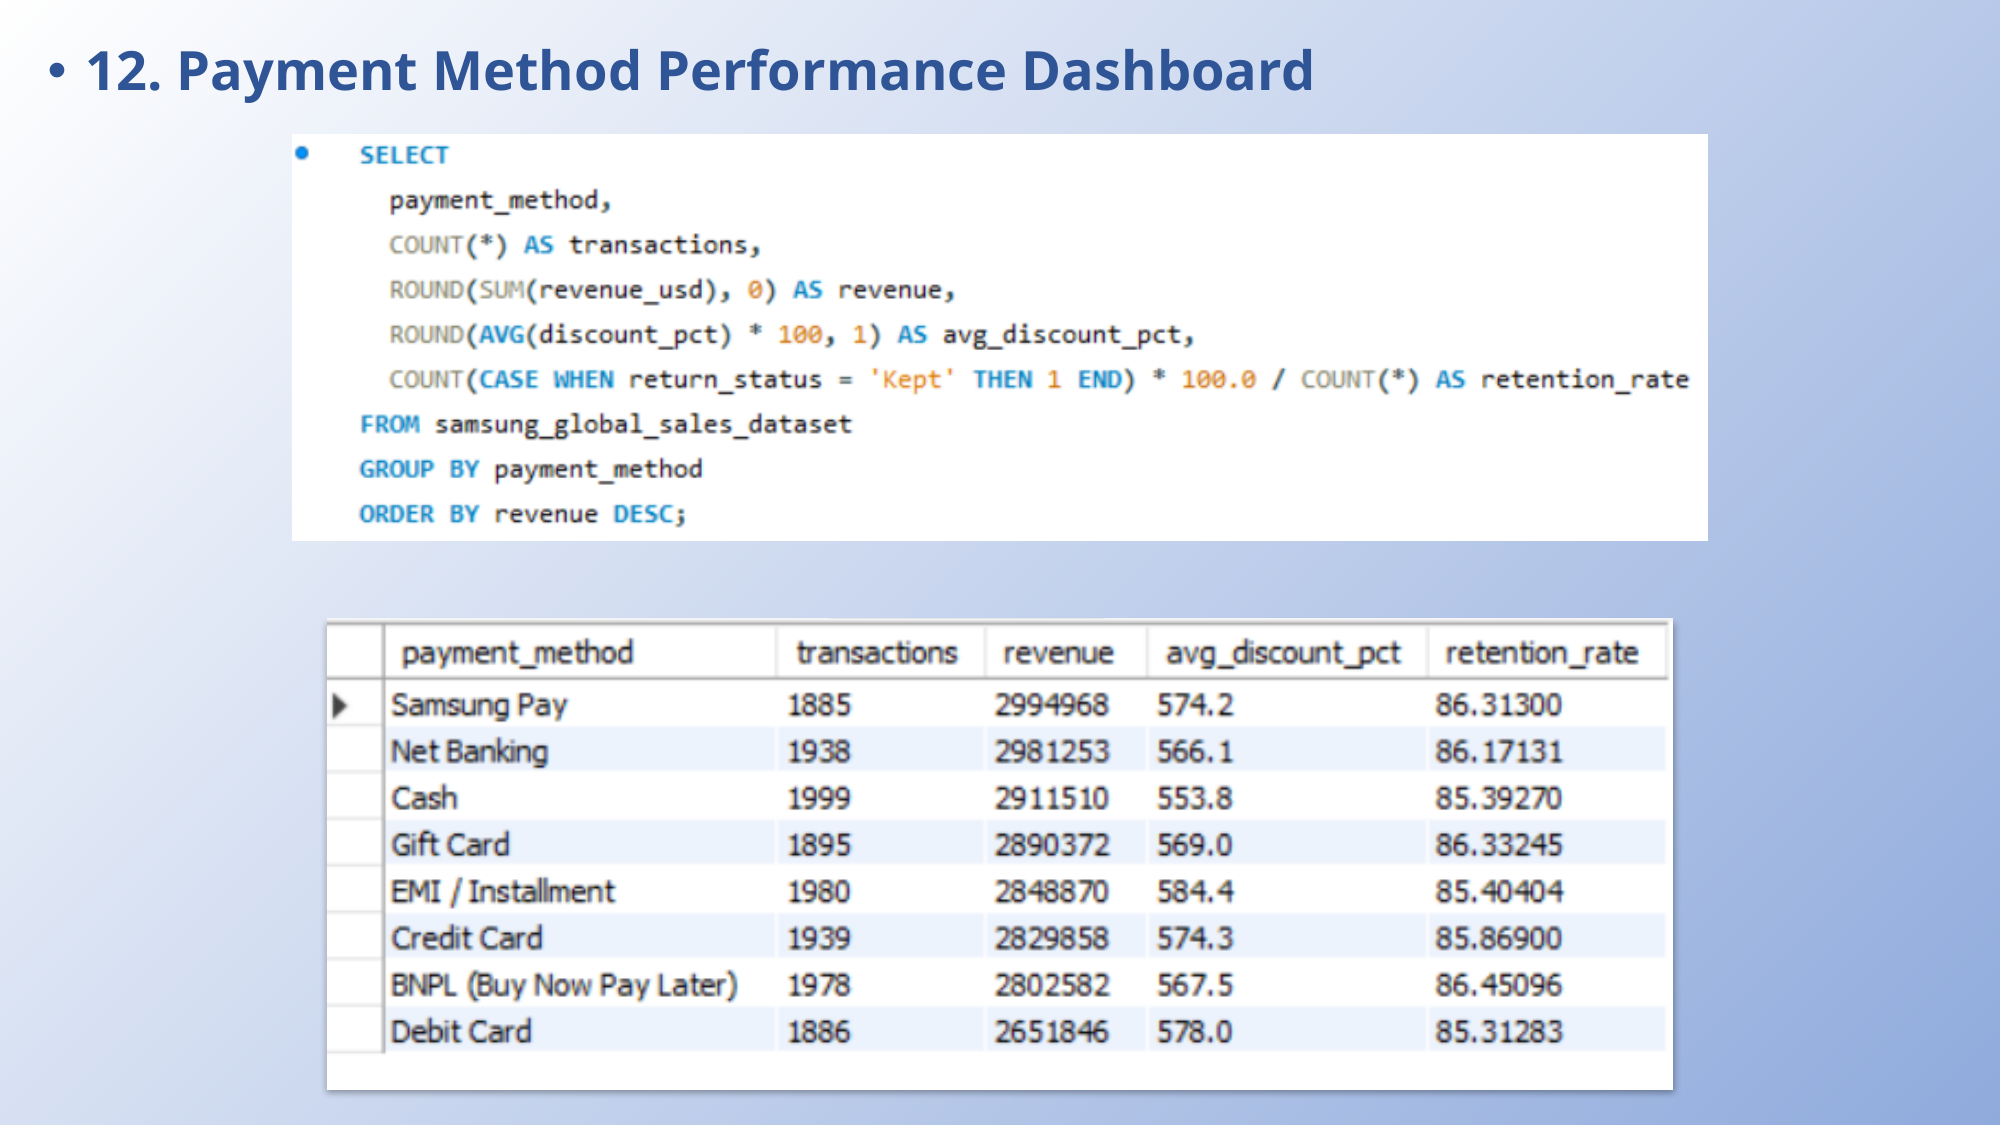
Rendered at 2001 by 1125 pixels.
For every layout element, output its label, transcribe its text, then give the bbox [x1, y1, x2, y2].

picture [326, 618, 1673, 1090]
picture [291, 134, 1708, 541]
list 12. Payment Method Performance Dashboard [32, 35, 1758, 162]
